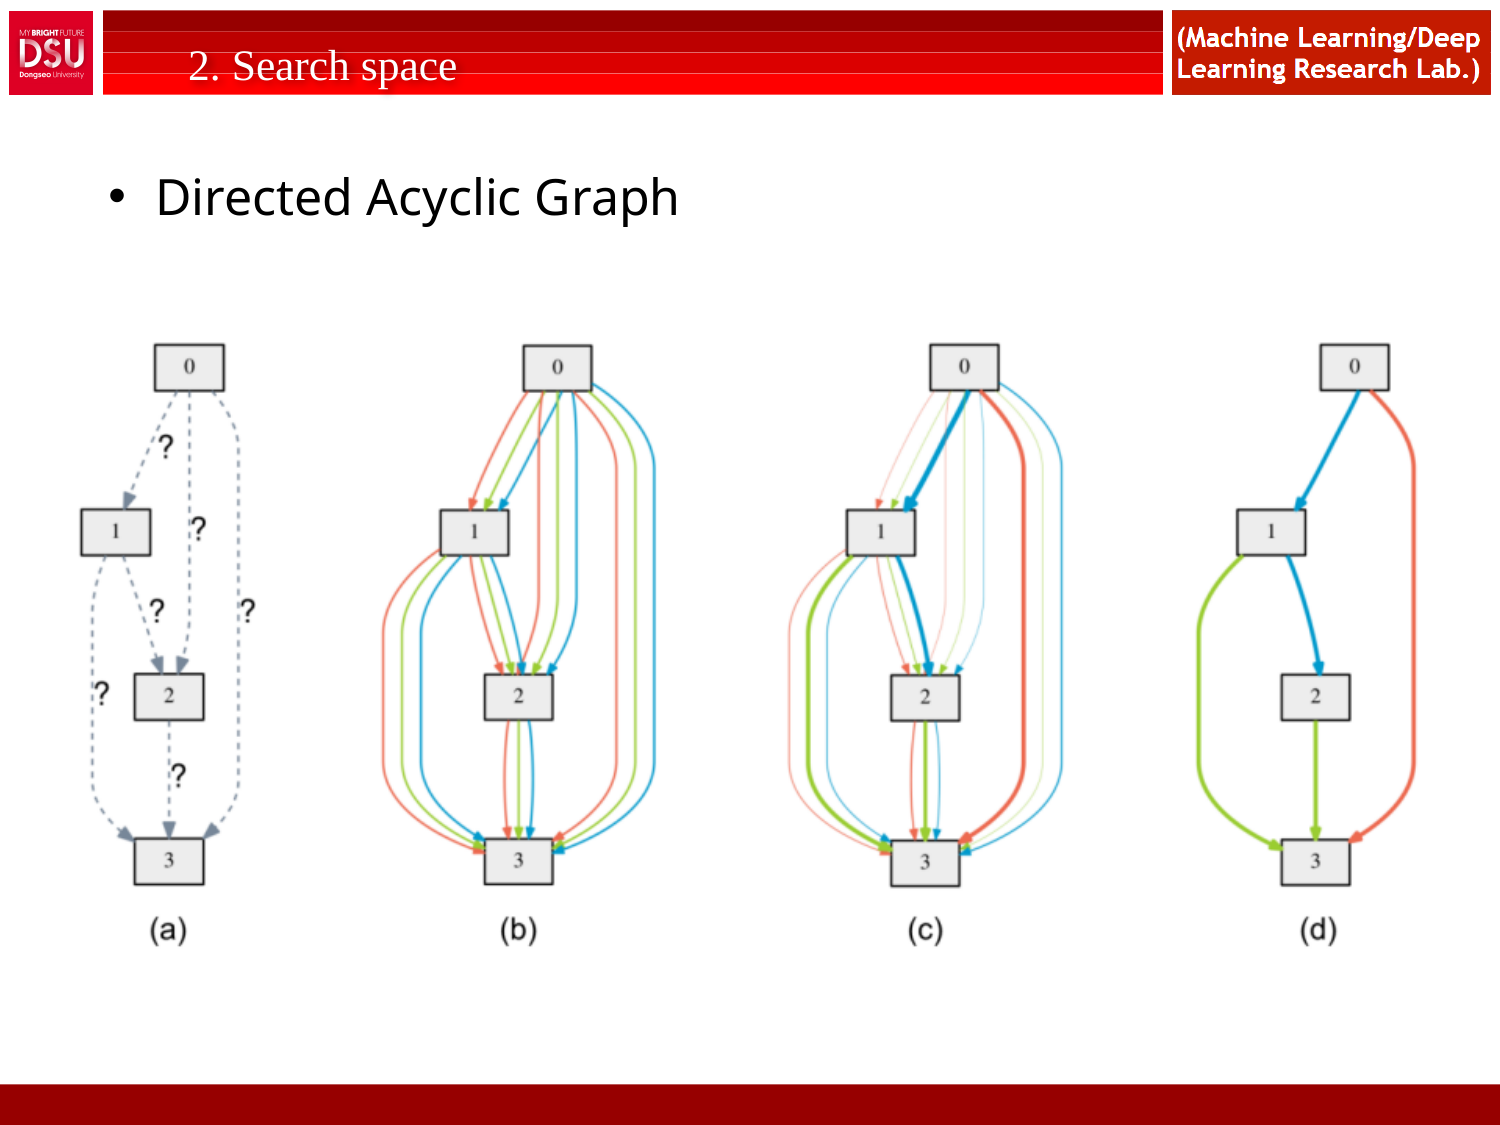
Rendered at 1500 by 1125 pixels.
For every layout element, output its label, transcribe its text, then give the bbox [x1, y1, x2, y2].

text_box Directed Acyclic Graph [93, 157, 750, 233]
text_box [0, 2, 1500, 96]
text_box [0, 1082, 1500, 1125]
picture [33, 295, 1466, 970]
